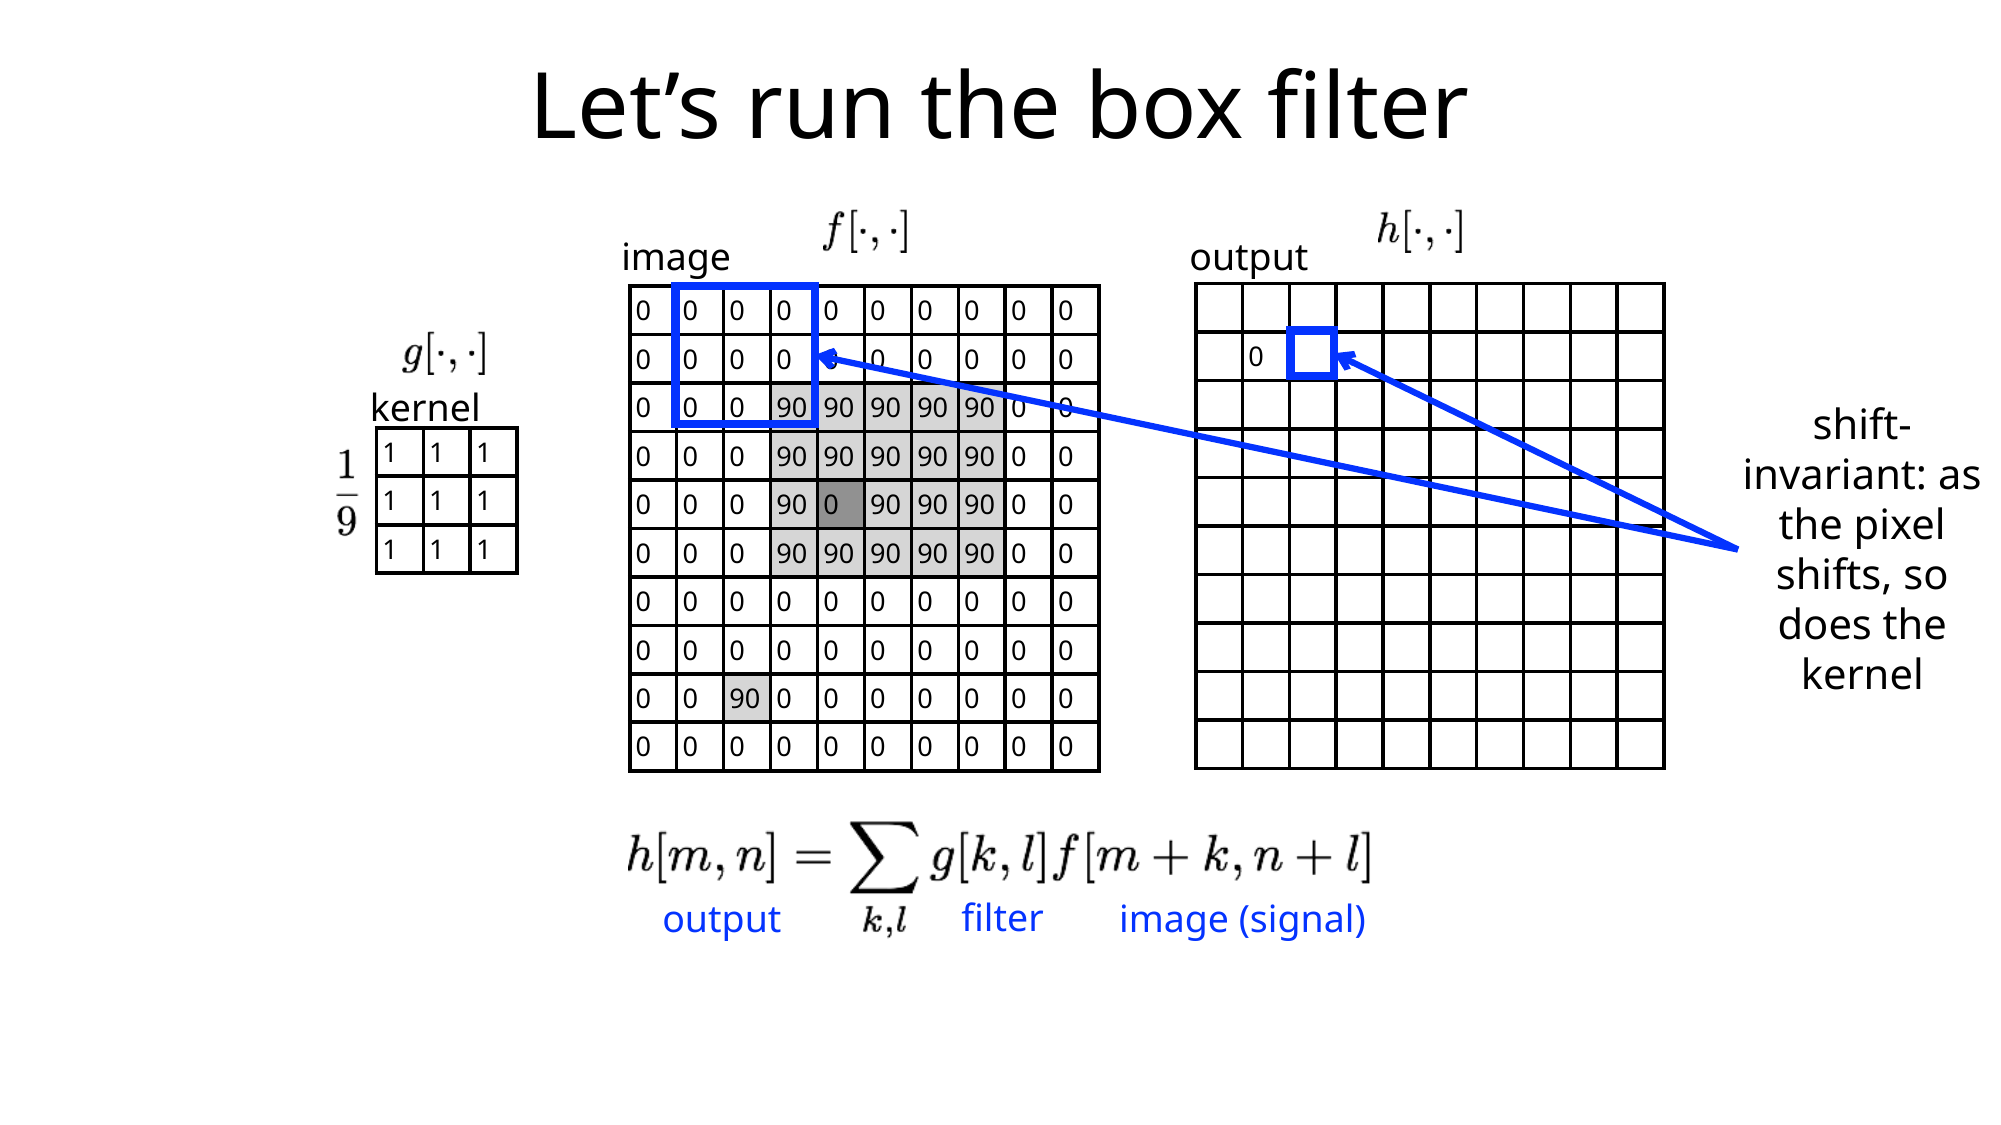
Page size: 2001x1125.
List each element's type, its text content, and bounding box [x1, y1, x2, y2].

table_cell [1432, 334, 1475, 353]
table_cell [1619, 722, 1662, 767]
table_header 0 [960, 288, 1003, 333]
table_cell 0 [866, 336, 910, 355]
table_cell 0 [772, 579, 816, 624]
table_cell [1478, 673, 1522, 718]
table_cell 0 [819, 627, 863, 672]
table_cell [1572, 722, 1615, 767]
table_cell 0 [913, 336, 957, 355]
table_cell [1525, 722, 1569, 767]
table_cell [1385, 550, 1428, 573]
table_header [1198, 285, 1241, 330]
table_cell 1 [472, 478, 515, 523]
table_cell 90 [819, 550, 863, 575]
table_cell 0 [678, 530, 722, 575]
table_cell [1385, 576, 1428, 621]
table_cell 90 [866, 550, 910, 575]
table_cell [1385, 625, 1428, 670]
table_cell 0 [725, 724, 769, 769]
table_cell 1 [472, 527, 515, 571]
table_cell 0 [960, 676, 1003, 720]
table_cell 0 [725, 579, 769, 624]
picture [823, 209, 908, 254]
table_header 0 [632, 288, 675, 333]
table_cell 0 [1007, 550, 1050, 575]
table_cell [1525, 334, 1569, 353]
table_cell 0 [632, 579, 675, 624]
table_cell [1572, 625, 1615, 670]
table_cell 0 [678, 724, 722, 769]
table_cell 0 [632, 336, 675, 381]
table_cell 0 [960, 627, 1003, 672]
table_cell [1432, 550, 1475, 573]
table_cell [1525, 576, 1569, 621]
table_cell [1572, 673, 1615, 718]
table_cell [1244, 673, 1288, 718]
table_cell 0 [866, 627, 910, 672]
table_cell 0 [725, 627, 769, 672]
table_cell 0 [1007, 676, 1050, 720]
table_cell 0 [678, 627, 722, 672]
table_cell 0 [913, 627, 957, 672]
table_cell 0 [819, 336, 863, 355]
table_cell [1385, 673, 1428, 718]
table_header [1525, 285, 1569, 330]
picture [314, 445, 361, 550]
table_cell 0 [1007, 336, 1050, 355]
table_cell 0 [1244, 334, 1288, 355]
table_cell 0 [725, 425, 769, 430]
table_header [1572, 285, 1615, 330]
table_cell 90 [772, 482, 814, 527]
table_cell 0 [866, 579, 910, 624]
text_box shift-invariant: as the pixel shifts, so does the kernel [1731, 397, 1994, 698]
table_cell 90 [772, 433, 814, 478]
title Let’s run the box filter [0, 0, 2000, 218]
table_cell 0 [1054, 336, 1097, 355]
table_cell [1338, 334, 1381, 353]
table_cell 0 [772, 676, 816, 720]
table_cell [1572, 576, 1615, 621]
table_cell [1478, 625, 1522, 670]
table_cell [1619, 673, 1662, 718]
table_cell 0 [632, 627, 675, 672]
table_cell 0 [960, 724, 1003, 769]
picture [628, 821, 1371, 939]
table_cell [1338, 550, 1381, 573]
table_cell 0 [1054, 627, 1097, 672]
picture [402, 331, 486, 375]
table_header 0 [1007, 288, 1050, 333]
table_cell [1198, 550, 1241, 573]
table_cell [1291, 550, 1334, 573]
table_cell 0 [1007, 579, 1050, 624]
table_cell 0 [1007, 627, 1050, 672]
table_cell [1478, 576, 1522, 621]
table_cell [1198, 334, 1241, 355]
table_cell 0 [960, 336, 1003, 355]
table_header 0 [819, 288, 863, 333]
table_cell [1291, 673, 1334, 718]
table_cell [1478, 334, 1522, 353]
table_cell [1244, 576, 1288, 621]
table_cell [1478, 722, 1522, 767]
table_cell 0 [725, 482, 769, 527]
table_cell [1619, 550, 1662, 573]
table_cell [1244, 550, 1288, 573]
table_header [1338, 285, 1381, 330]
table_cell 1 [425, 478, 468, 523]
table_cell [1572, 334, 1615, 353]
table_cell [1385, 334, 1428, 353]
table_cell 0 [678, 676, 722, 720]
text_box kernel [369, 383, 481, 429]
table_cell [1572, 550, 1615, 573]
table_cell 0 [819, 724, 863, 769]
table_cell 0 [725, 433, 769, 478]
table_cell 90 [960, 550, 1003, 575]
table_cell [1198, 576, 1241, 621]
table_cell 90 [772, 425, 814, 430]
table_cell 90 [725, 676, 769, 720]
table_cell 0 [1054, 550, 1097, 575]
table_cell [1244, 625, 1288, 670]
table_cell [1198, 673, 1241, 718]
table_cell [1432, 625, 1475, 670]
table_cell 0 [960, 579, 1003, 624]
table_cell 0 [678, 482, 722, 527]
table_cell 0 [1054, 724, 1097, 769]
table_cell [1291, 625, 1334, 670]
table_cell 0 [632, 385, 675, 430]
table_cell [1525, 673, 1569, 718]
table_cell 0 [725, 530, 769, 575]
table_cell 0 [913, 579, 957, 624]
table_header [1619, 285, 1662, 330]
table_cell 0 [819, 579, 863, 624]
table_cell 0 [678, 579, 722, 624]
table_cell 0 [1007, 724, 1050, 769]
table_cell 0 [866, 724, 910, 769]
table_header 1 [472, 430, 515, 474]
table_cell [1525, 550, 1569, 573]
table_cell 90 [913, 550, 957, 575]
table_cell [1338, 722, 1381, 767]
table_cell [1385, 722, 1428, 767]
table_cell [1198, 722, 1241, 767]
table_cell 90 [772, 530, 816, 575]
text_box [814, 355, 1333, 550]
text_box [1290, 330, 1334, 355]
table_header 1 [378, 430, 422, 474]
table_cell [1244, 722, 1288, 767]
table_cell 1 [425, 527, 468, 571]
table_cell [1338, 673, 1381, 718]
table_cell 1 [378, 527, 422, 571]
table_header [1385, 285, 1428, 330]
table_cell [1338, 625, 1381, 670]
table_header [1478, 285, 1522, 330]
table_cell 1 [378, 478, 422, 523]
table_cell 0 [819, 676, 863, 720]
table_cell 0 [678, 425, 722, 430]
table_cell 0 [772, 724, 816, 769]
text_box output [1189, 232, 1309, 278]
table_cell [1619, 625, 1662, 670]
table_cell 0 [632, 676, 675, 720]
table_cell [1525, 625, 1569, 670]
table_cell 0 [913, 724, 957, 769]
table_header 0 [1054, 288, 1097, 333]
table_cell [1432, 673, 1475, 718]
picture [1378, 209, 1463, 254]
table_cell 0 [913, 676, 957, 720]
table_cell 0 [1054, 676, 1097, 720]
table_cell 0 [632, 433, 675, 478]
table_cell [1619, 334, 1662, 353]
text_box [675, 285, 815, 425]
table_cell 0 [632, 482, 675, 527]
table_cell [1478, 550, 1522, 573]
table_cell [1198, 625, 1241, 670]
table_header 1 [425, 430, 468, 474]
table_cell 0 [678, 433, 722, 478]
table_header 0 [913, 288, 957, 333]
table_cell [1432, 576, 1475, 621]
table_header [1432, 285, 1475, 330]
table_header 0 [866, 288, 910, 333]
table_header [1291, 285, 1334, 330]
table_cell [1338, 576, 1381, 621]
table_cell [1619, 576, 1662, 621]
table_cell 0 [866, 676, 910, 720]
table_cell [1432, 722, 1475, 767]
table_cell 0 [772, 627, 816, 672]
table_header [1244, 285, 1288, 330]
table_cell 0 [1054, 579, 1097, 624]
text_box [1333, 353, 1738, 550]
text_box image [621, 232, 732, 278]
table_cell 0 [632, 530, 675, 575]
table_cell [1291, 576, 1334, 621]
table_cell 0 [632, 724, 675, 769]
table_cell [1291, 722, 1334, 767]
